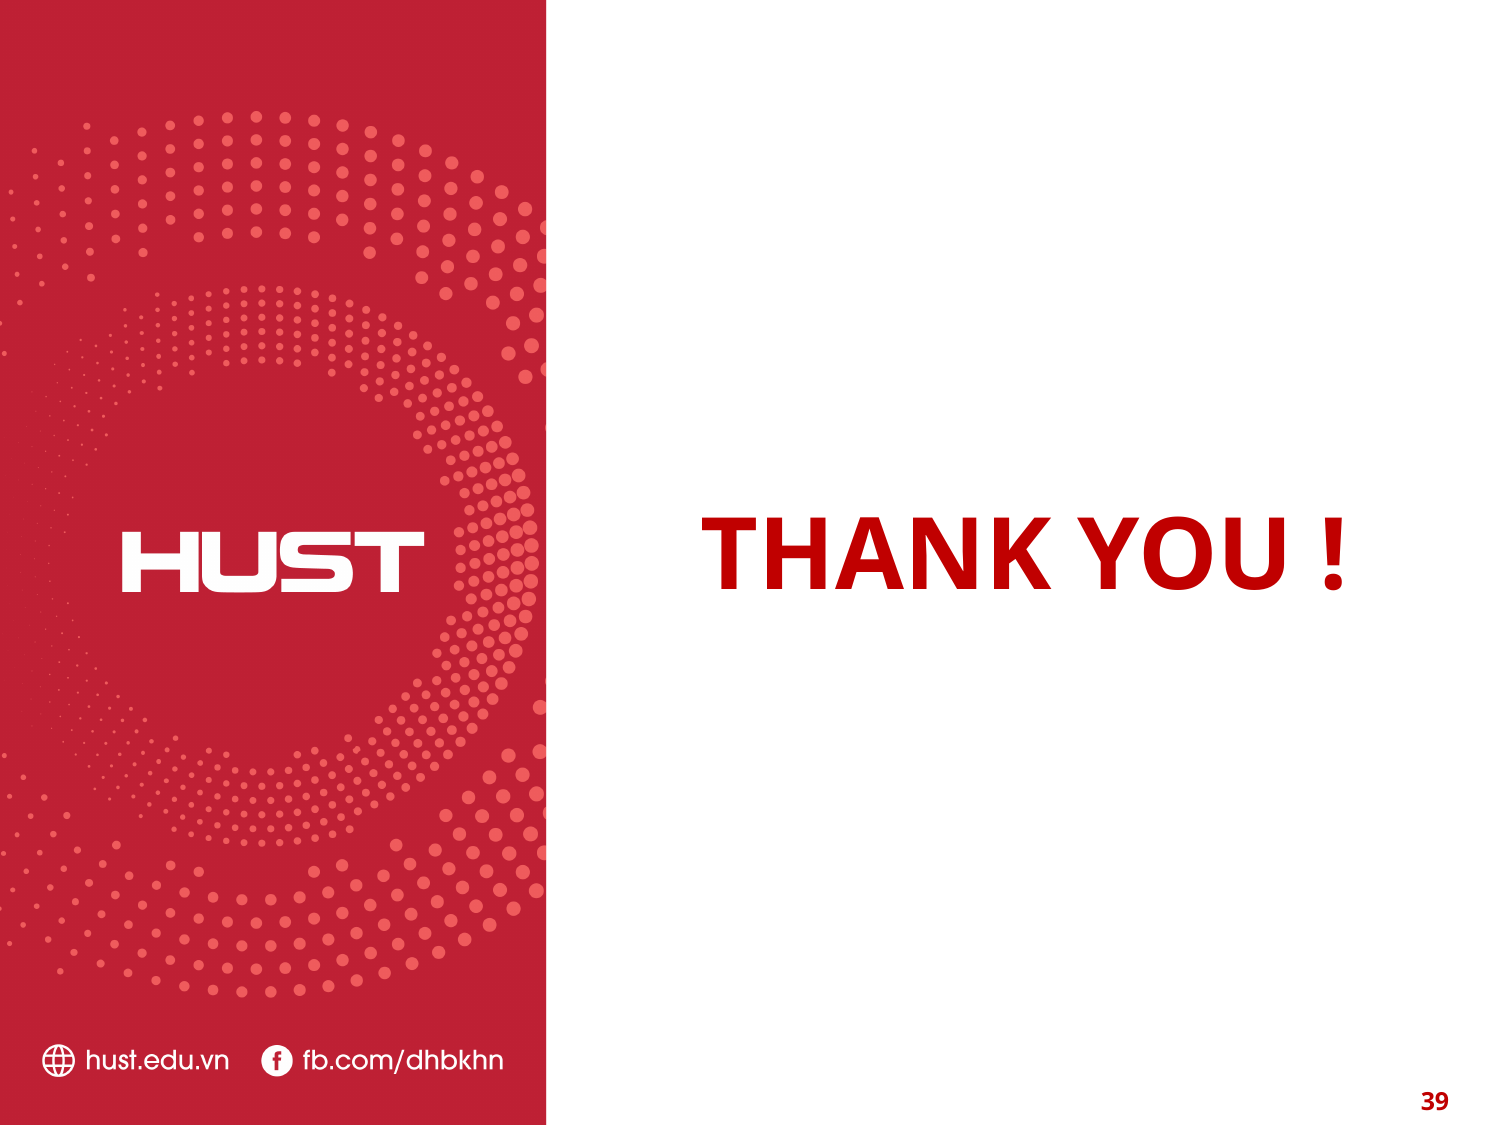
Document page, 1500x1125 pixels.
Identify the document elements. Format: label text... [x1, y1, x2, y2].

slide_number 39 [1126, 1078, 1464, 1125]
picture [0, 0, 1500, 1125]
text_box THANK YOU ! [685, 495, 1375, 630]
